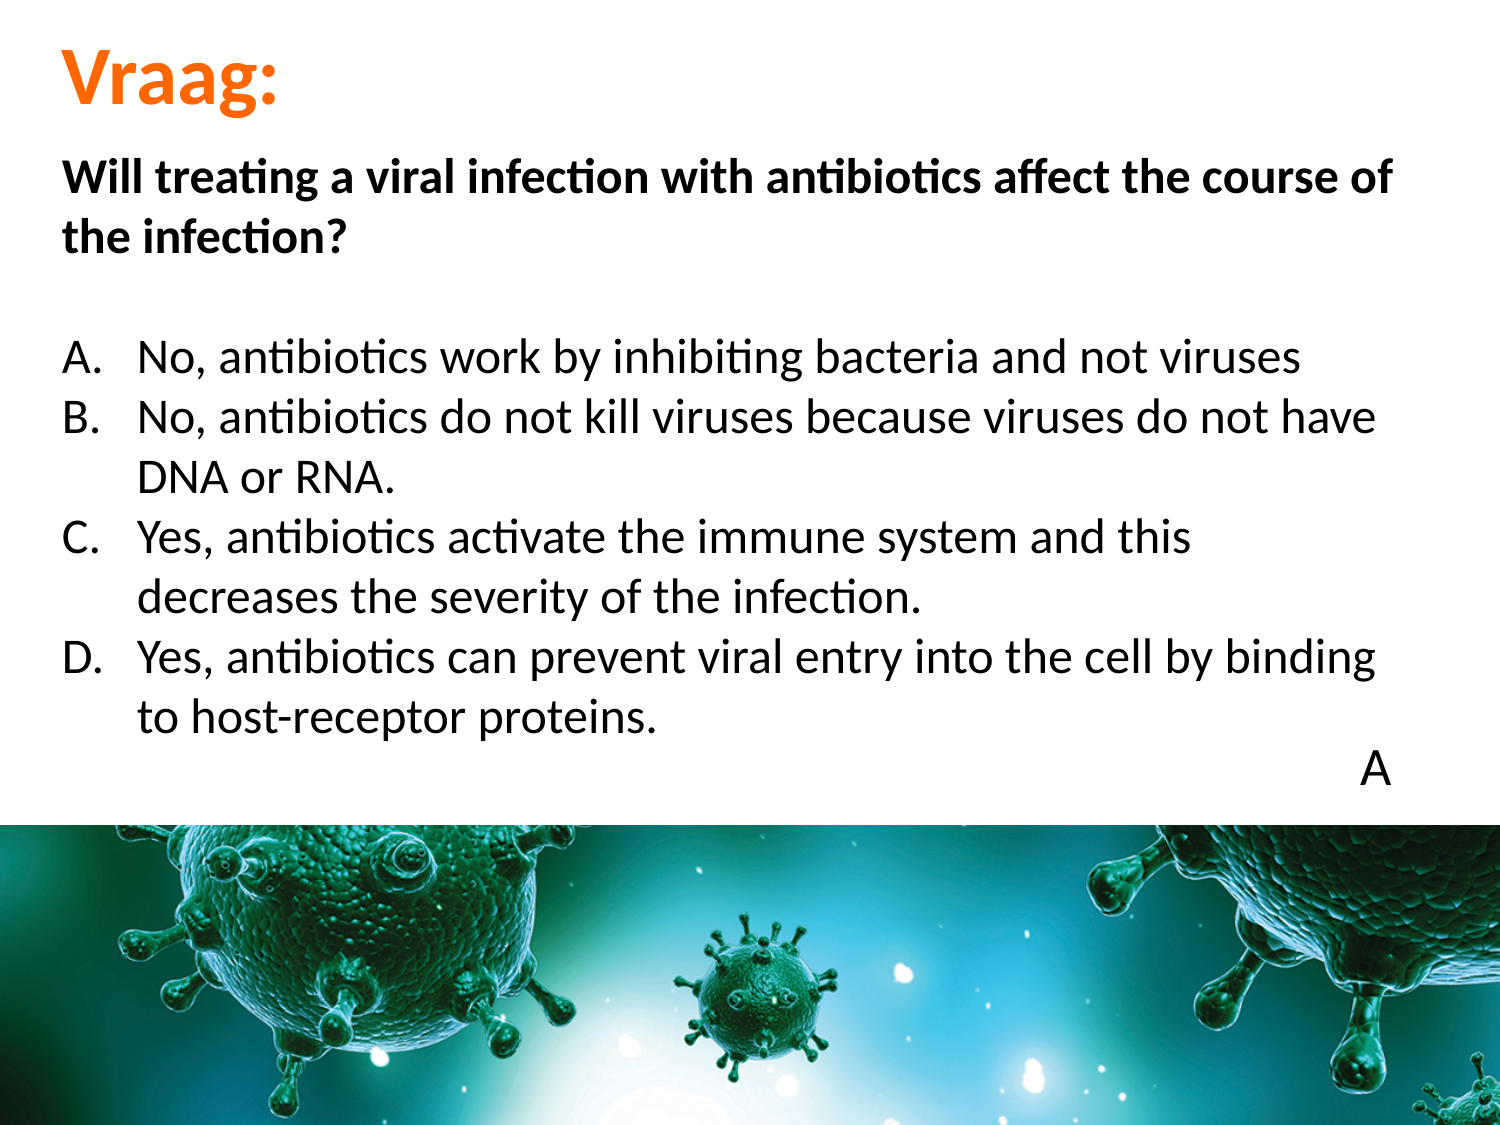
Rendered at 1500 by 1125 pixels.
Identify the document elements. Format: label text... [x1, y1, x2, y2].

text_box Vraag: [47, 13, 969, 129]
picture [0, 825, 1500, 1125]
text_box A [1346, 723, 1441, 804]
text_box Will treating a viral infection with antibiotics affect the course of the infection? No, antibiotics work by inhibiting bacteria and not viruses No, antibiotics do not kill viruses because viruses do not have DNA or RNA. Yes, antibiotics activate the immune system and this decreases the severity of the infection. Yes, antibiotics can prevent viral entry into the cell by binding to host-receptor proteins. [47, 136, 1414, 752]
